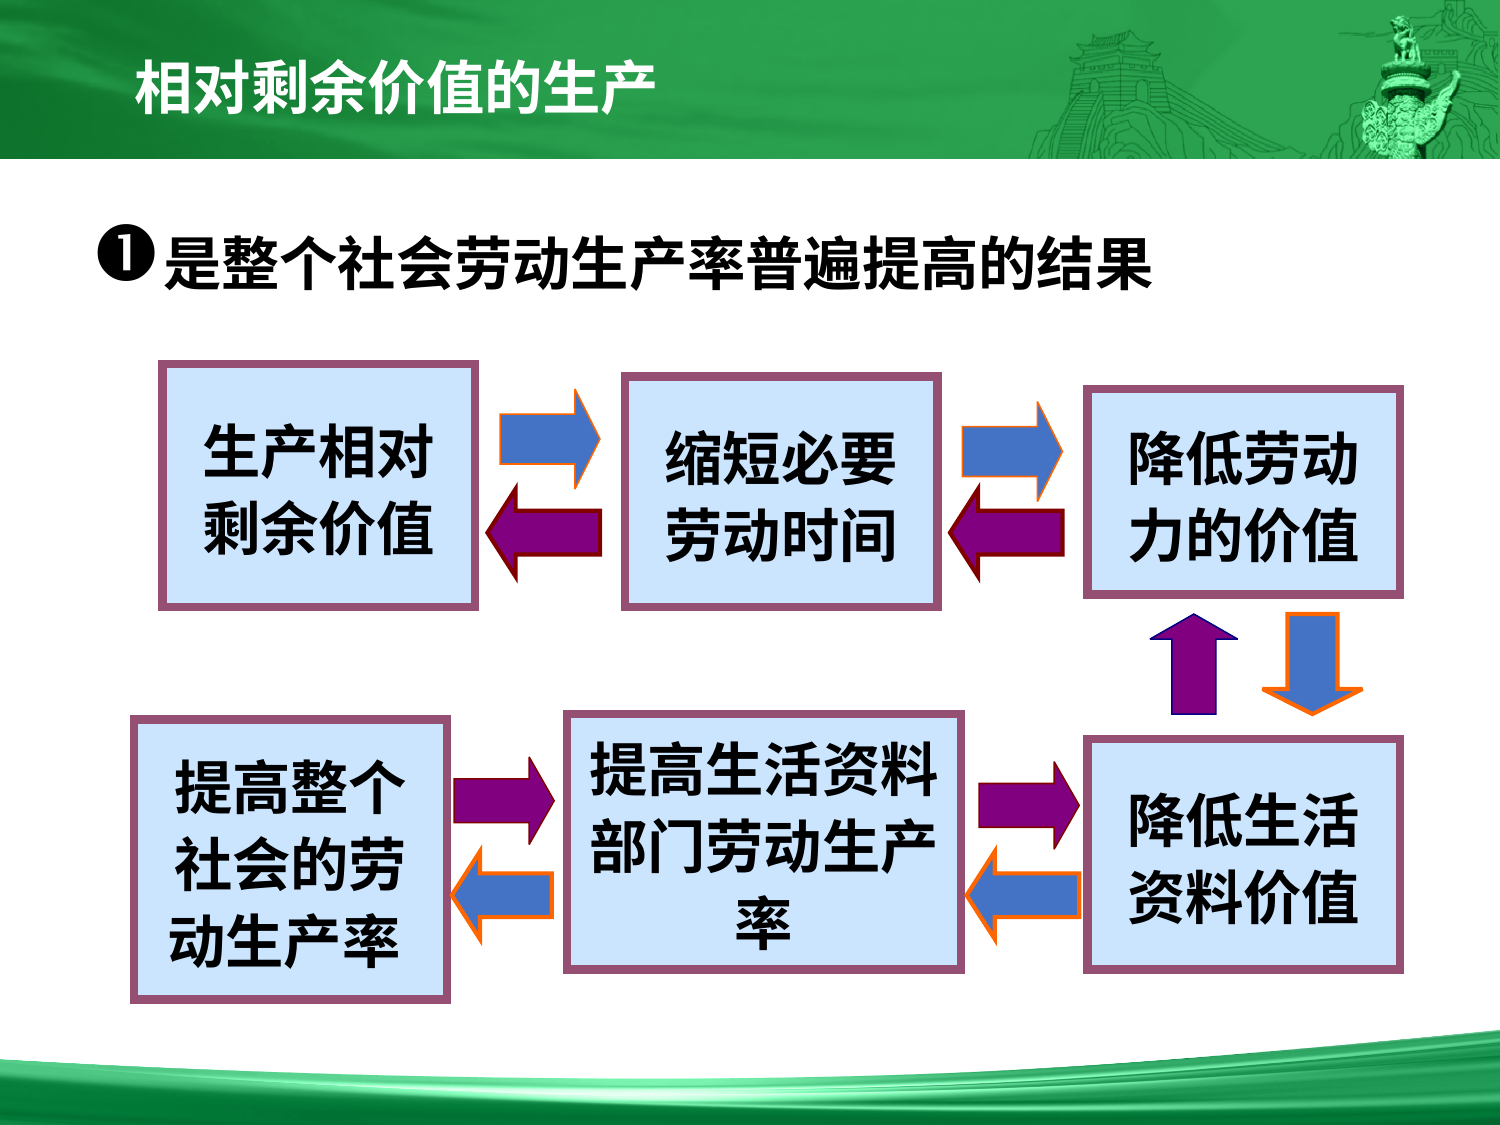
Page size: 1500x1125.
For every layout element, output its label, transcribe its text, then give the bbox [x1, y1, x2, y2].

text_box [966, 851, 1080, 940]
text_box 生产相对剩余价值 [162, 364, 475, 607]
text_box [500, 389, 601, 490]
text_box 提高生活资料部门劳动生产率 [566, 713, 962, 970]
picture [0, 1027, 1500, 1125]
text_box 降低劳动力的价值 [1087, 389, 1400, 595]
text_box [454, 756, 555, 845]
picture [0, 0, 1500, 159]
text_box [1262, 614, 1363, 715]
text_box [487, 488, 601, 577]
text_box 降低生活资料价值 [1087, 739, 1400, 970]
text_box [950, 488, 1063, 577]
text_box [962, 401, 1063, 502]
text_box 是整个社会劳动生产率普遍提高的结果 [76, 220, 1402, 305]
text_box 缩短必要劳动时间 [624, 376, 938, 608]
text_box [979, 761, 1080, 850]
text_box [451, 851, 552, 940]
text_box 提高整个社会的劳动生产率 [134, 719, 447, 1000]
text_box 相对剩余价值的生产 [120, 36, 889, 129]
text_box [1149, 614, 1238, 715]
